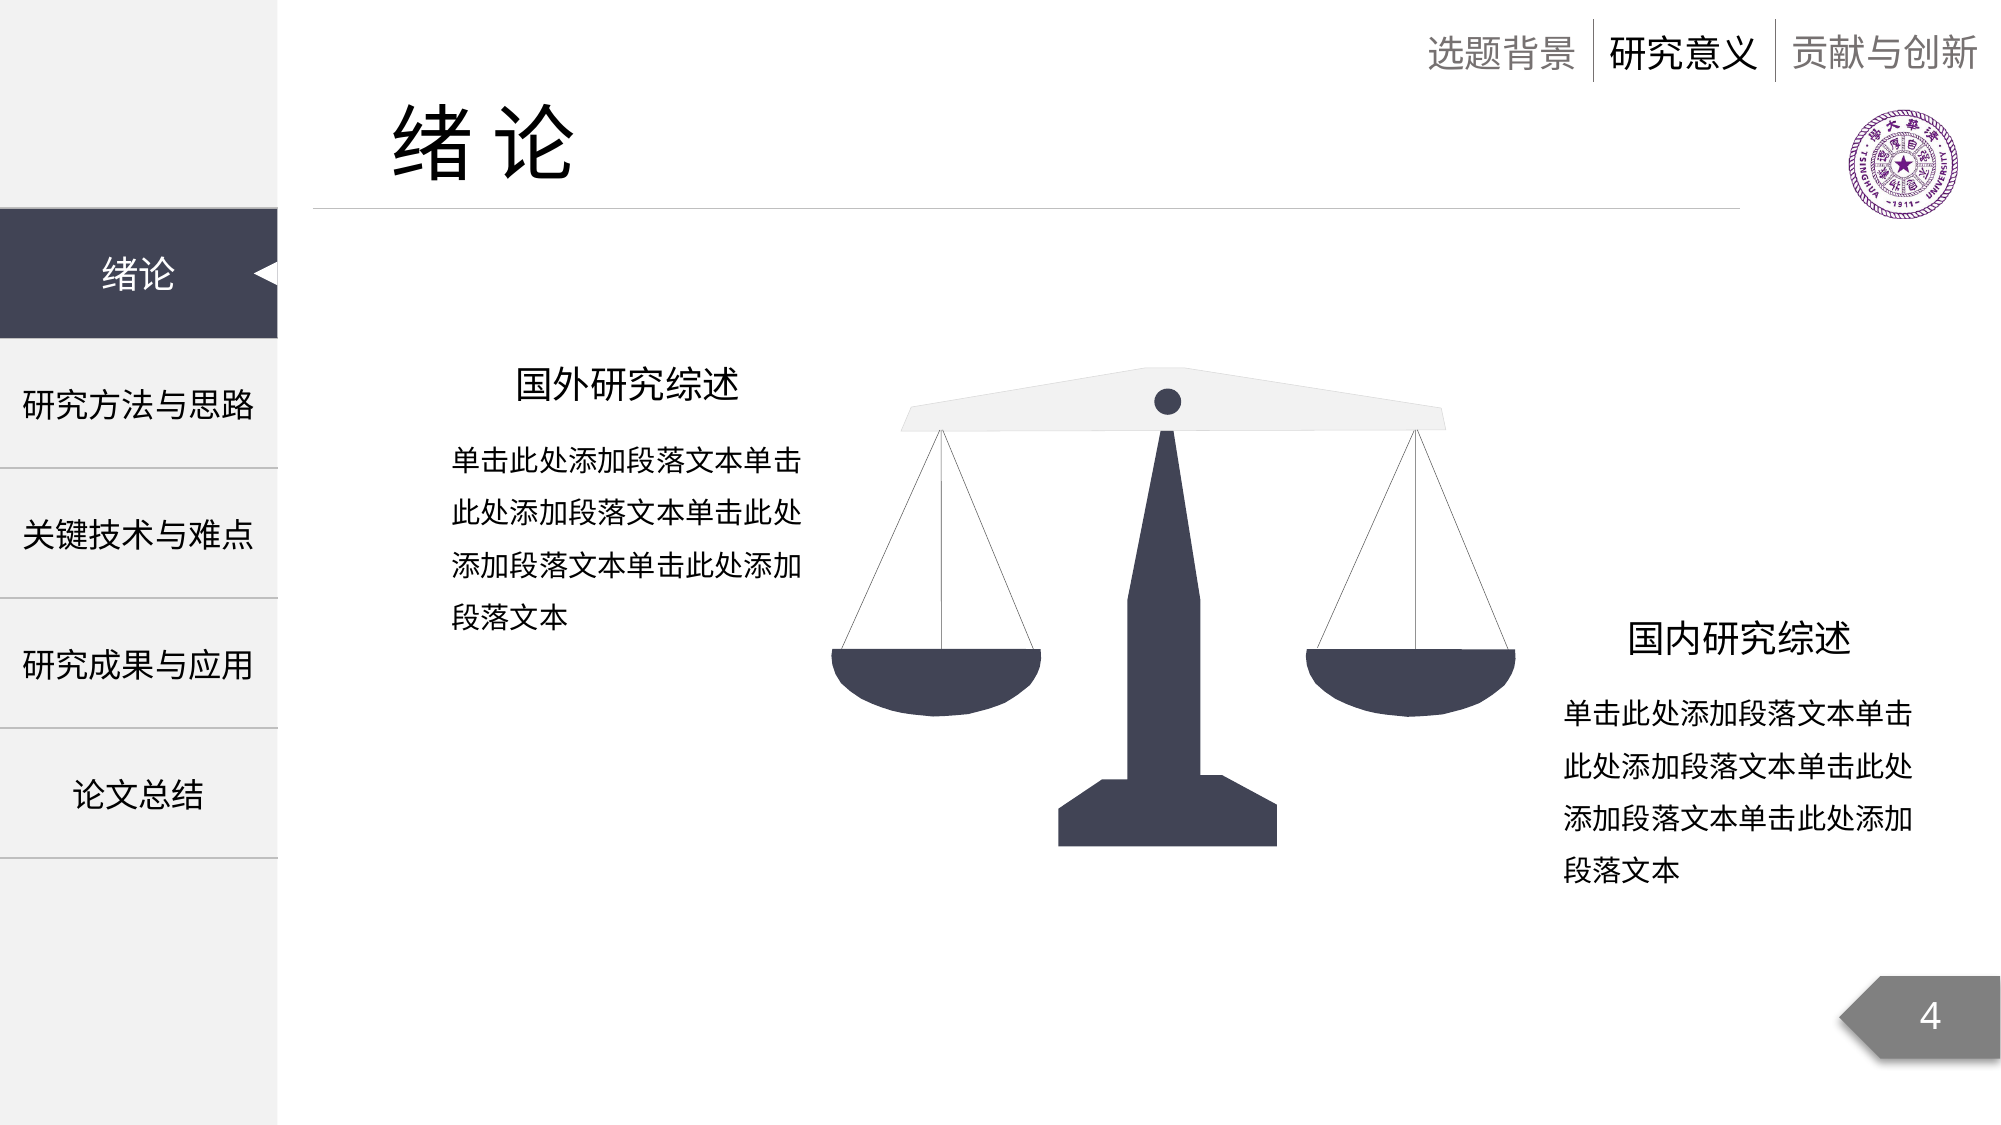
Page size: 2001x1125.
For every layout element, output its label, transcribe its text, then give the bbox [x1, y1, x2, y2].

text_box 国外研究综述 [473, 354, 783, 414]
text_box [1305, 429, 1516, 718]
text_box 单击此处添加段落文本单击此处添加段落文本单击此处添加段落文本单击此处添加段落文本 [1549, 671, 1934, 895]
text_box 单击此处添加段落文本单击此处添加段落文本单击此处添加段落文本单击此处添加段落文本 [437, 418, 822, 642]
text_box [1058, 431, 1277, 847]
picture [1846, 107, 1960, 221]
text_box 国内研究综述 [1585, 607, 1895, 667]
text_box [901, 367, 1446, 431]
text_box [1154, 388, 1182, 415]
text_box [831, 429, 1042, 717]
